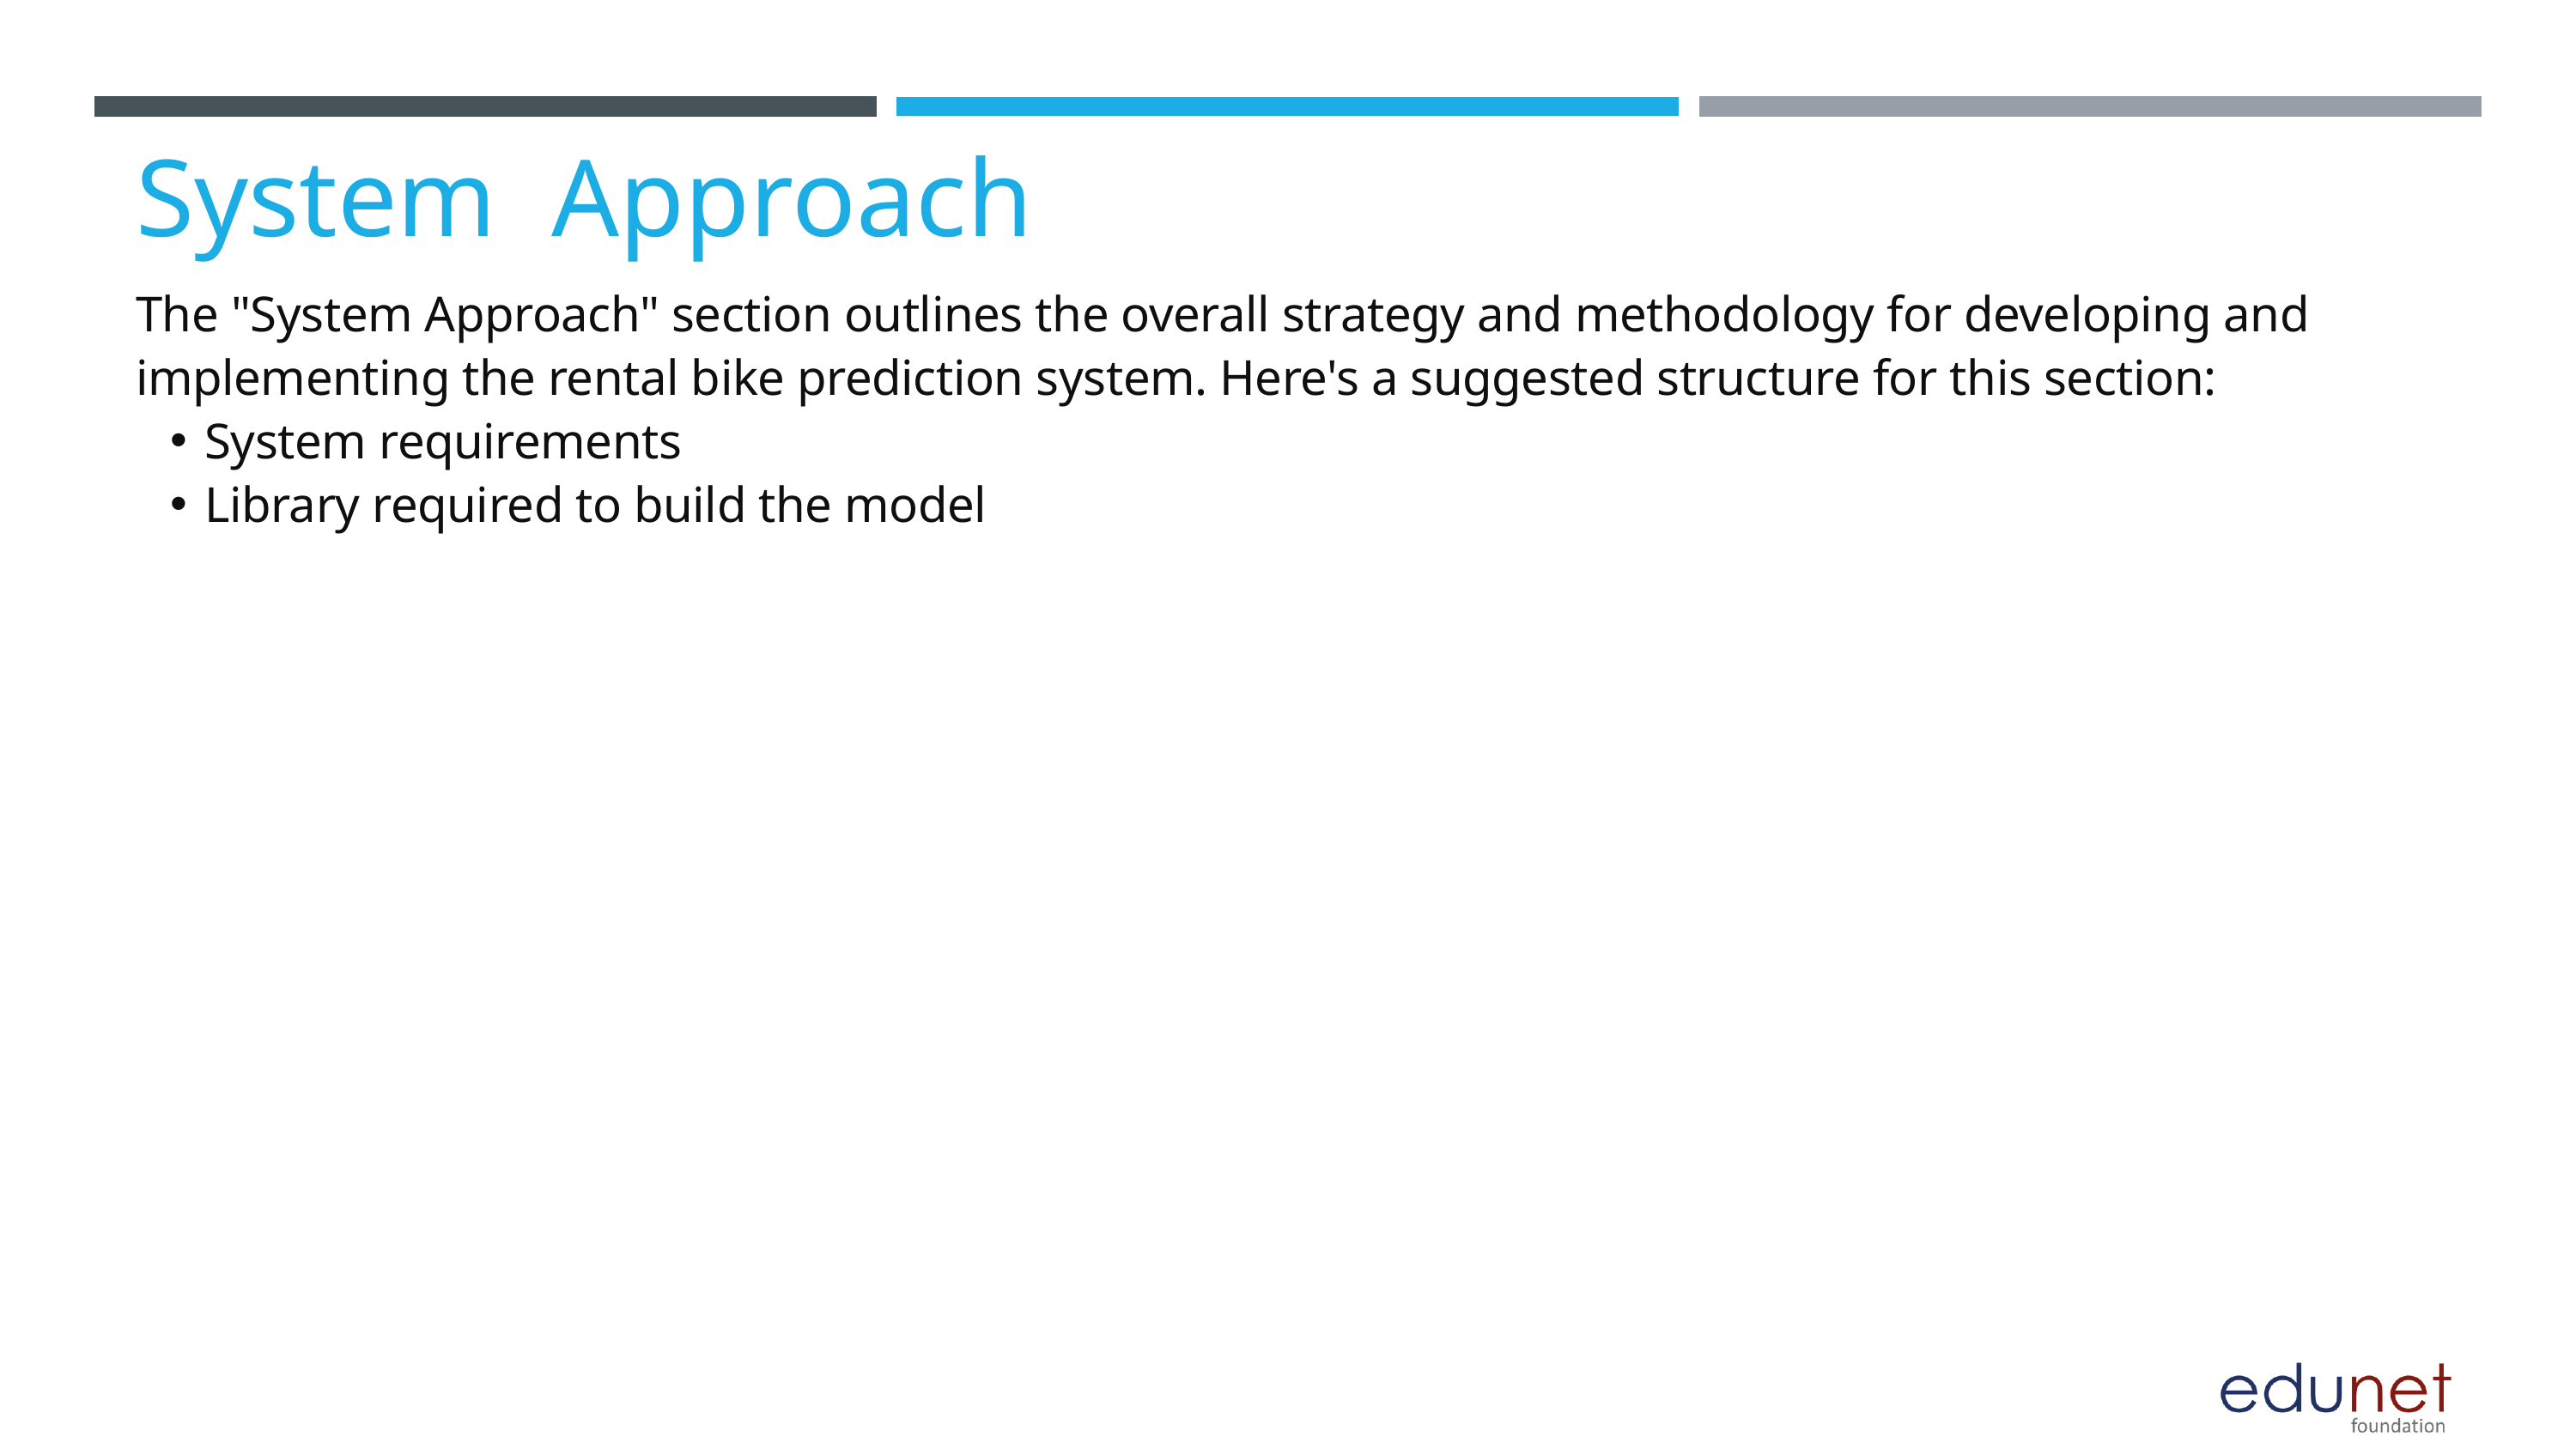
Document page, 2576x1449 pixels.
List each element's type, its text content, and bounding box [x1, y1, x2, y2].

text_box The "System Approach" section outlines the overall strategy and methodology for developing and implementing the rental bike prediction system. Here's a suggested structure for this section: System requirements Library required to build the model [136, 277, 2440, 533]
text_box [94, 96, 878, 118]
text_box [2215, 1360, 2454, 1437]
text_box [896, 96, 1680, 117]
text_box System Approach [136, 130, 2440, 258]
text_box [1698, 95, 2482, 118]
